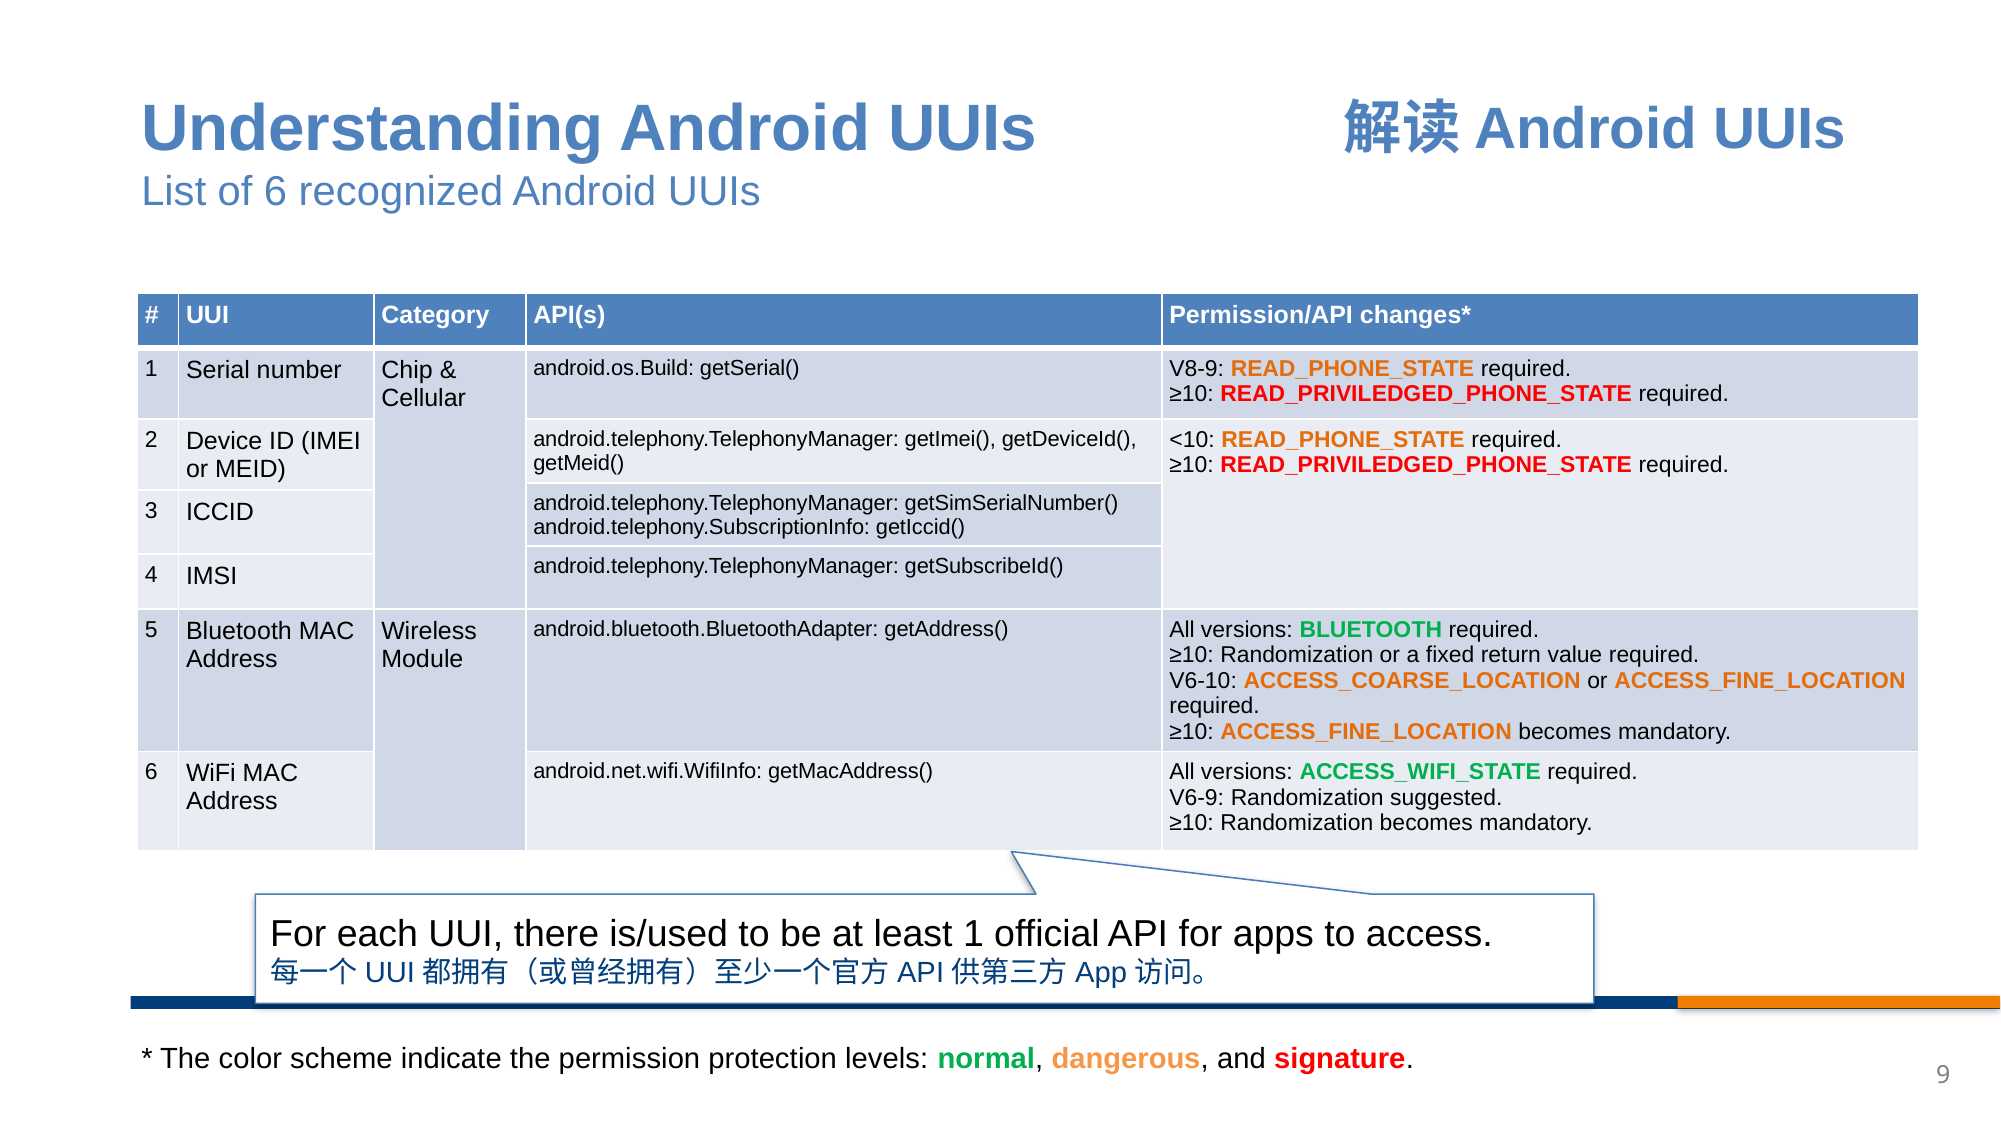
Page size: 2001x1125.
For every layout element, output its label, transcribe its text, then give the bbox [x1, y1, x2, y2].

table_cell WiFi MAC Address [179, 752, 373, 850]
table_cell android.net.wifi.WifiInfo: getMacAddress() [527, 752, 1161, 850]
text_box For each UUI, there is/used to be at least 1 official API for apps to access. 每一个UUI都拥有（或曾经拥有）至少一个官方API供第三方App访问。 [254, 850, 1595, 1005]
table_cell Device ID (IMEI or MEID) [179, 420, 373, 489]
table_header Category [375, 294, 525, 345]
table_cell ICCID [179, 491, 373, 553]
table_header API(s) [527, 294, 1161, 345]
table_cell android.telephony.TelephonyManager: getImei(), getDeviceId(), getMeid() [527, 420, 1161, 482]
table_header Permission/API changes* [1163, 294, 1918, 345]
table_header # [138, 294, 178, 345]
table_cell android.telephony.TelephonyManager: getSubscribeId() [527, 547, 1161, 608]
table_header UUI [179, 294, 373, 345]
table_cell Wireless Module [375, 610, 525, 850]
table_cell 2 [138, 420, 178, 489]
table_cell All versions: ACCESS_WIFI_STATE required. V6-9: Randomization suggested. ≥10: Randomization becomes mandatory. [1163, 752, 1918, 850]
table_cell 5 [138, 610, 178, 751]
table_cell 3 [138, 491, 178, 553]
table_cell android.bluetooth.BluetoothAdapter: getAddress() [527, 610, 1161, 751]
table_cell 6 [138, 752, 178, 850]
table_cell Serial number [179, 351, 373, 418]
slide_number 9 [1498, 1051, 1966, 1112]
table_cell android.os.Build: getSerial() [527, 351, 1161, 418]
table_cell All versions: BLUETOOTH required. ≥10: Randomization or a fixed return value required. V6-10: ACCESS_COARSE_LOCATION or ACCESS_FINE_LOCATION required. ≥10: ACCESS_FINE_LOCATION becomes mandatory. [1163, 610, 1918, 751]
table_cell Bluetooth MAC Address [179, 610, 373, 751]
list * The color scheme indicate the permission protection levels: normal, dangerous, and signature. [126, 1016, 1819, 1077]
table_cell 4 [138, 555, 178, 608]
table_cell <10: READ_PHONE_STATE required. ≥10: READ_PRIVILEDGED_PHONE_STATE required. [1163, 420, 1918, 608]
table_cell V8-9: READ_PHONE_STATE required. ≥10: READ_PRIVILEDGED_PHONE_STATE required. [1163, 351, 1918, 418]
table_cell IMSI [179, 555, 373, 608]
table_cell android.telephony.TelephonyManager: getSimSerialNumber() android.telephony.SubscriptionInfo: getIccid() [527, 484, 1161, 545]
title Understanding Android UUIs List of 6 recognized Android UUIs [126, 39, 1452, 222]
table_cell Chip & Cellular [375, 351, 525, 608]
table_cell 1 [138, 351, 178, 418]
picture [130, 996, 1677, 1009]
